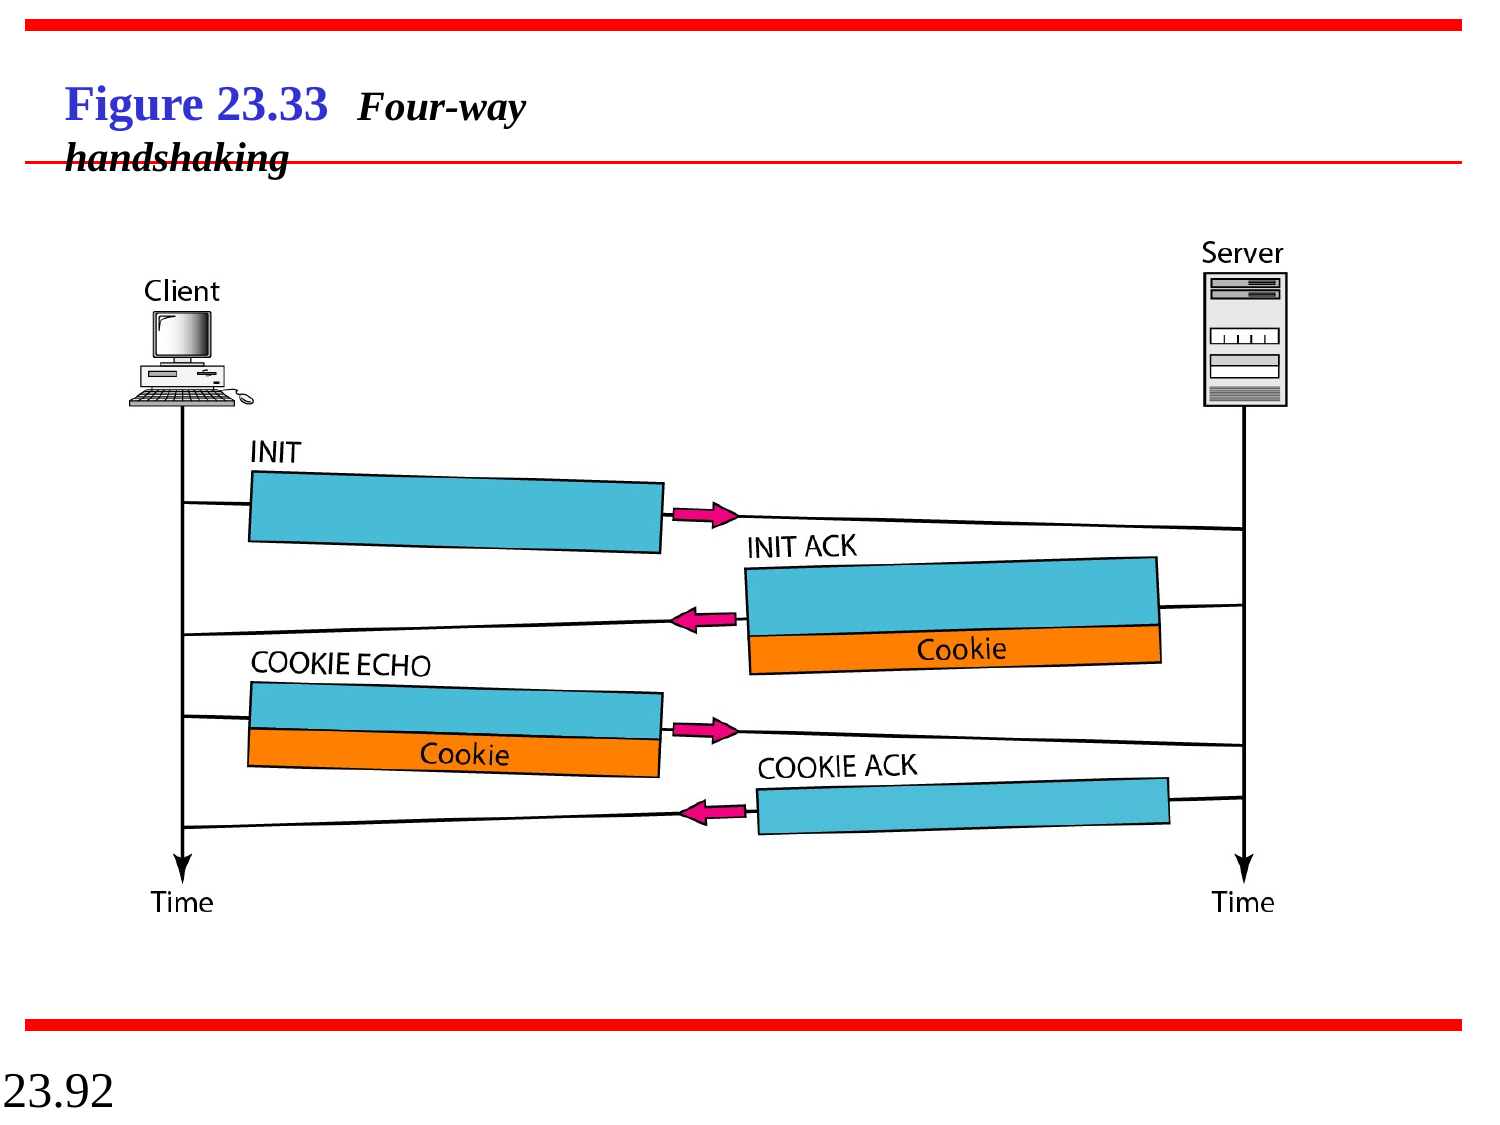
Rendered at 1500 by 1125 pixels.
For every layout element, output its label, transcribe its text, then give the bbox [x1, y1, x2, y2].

title Figure 23.33 Four-way handshaking [62, 68, 763, 259]
slide_number 23.92 [0, 1060, 122, 1125]
picture [129, 241, 1288, 913]
